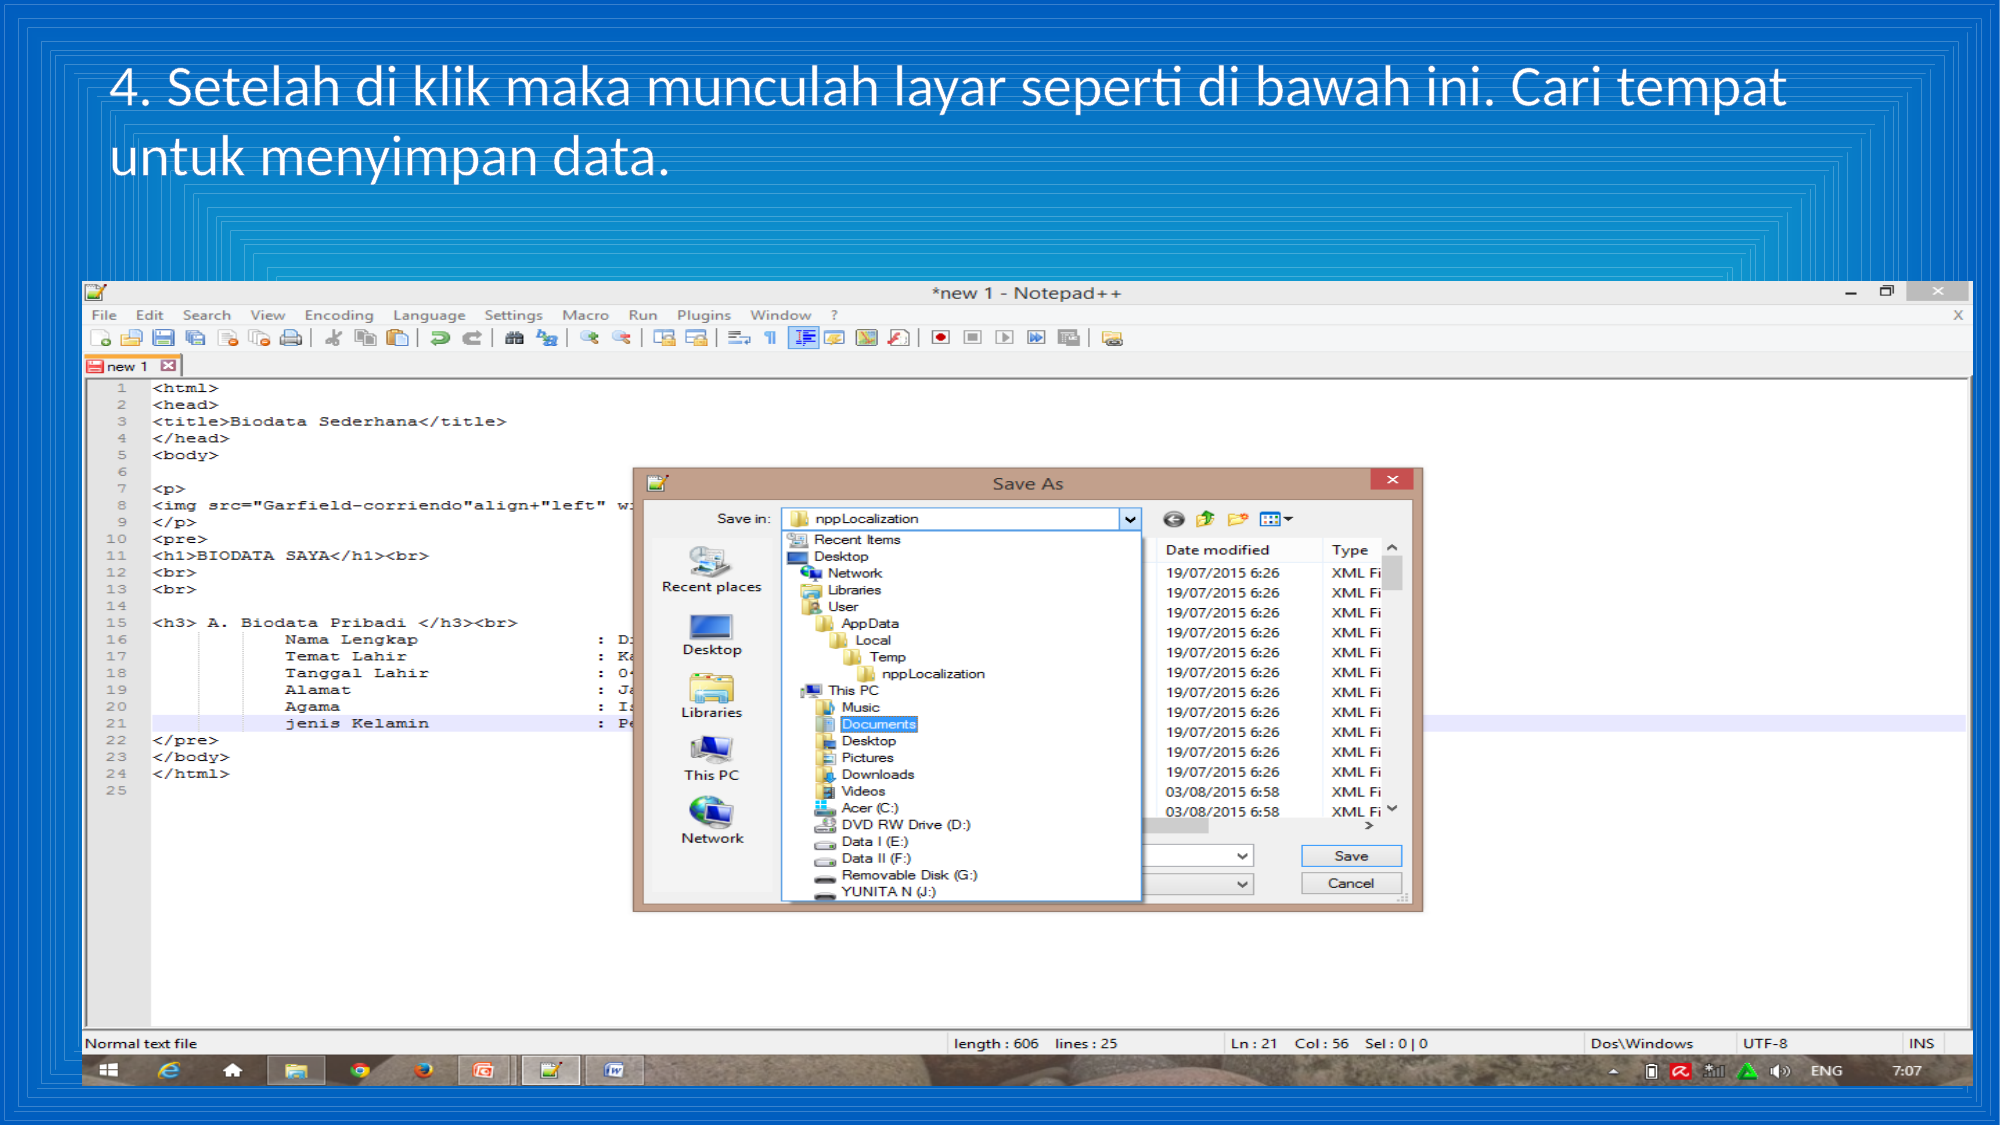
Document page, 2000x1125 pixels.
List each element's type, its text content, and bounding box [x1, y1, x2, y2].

title 4. Setelah di klik maka munculah layar seperti di bawah ini. Cari tempat untuk menyimpan data. [93, 23, 1894, 211]
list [81, 280, 1973, 1086]
